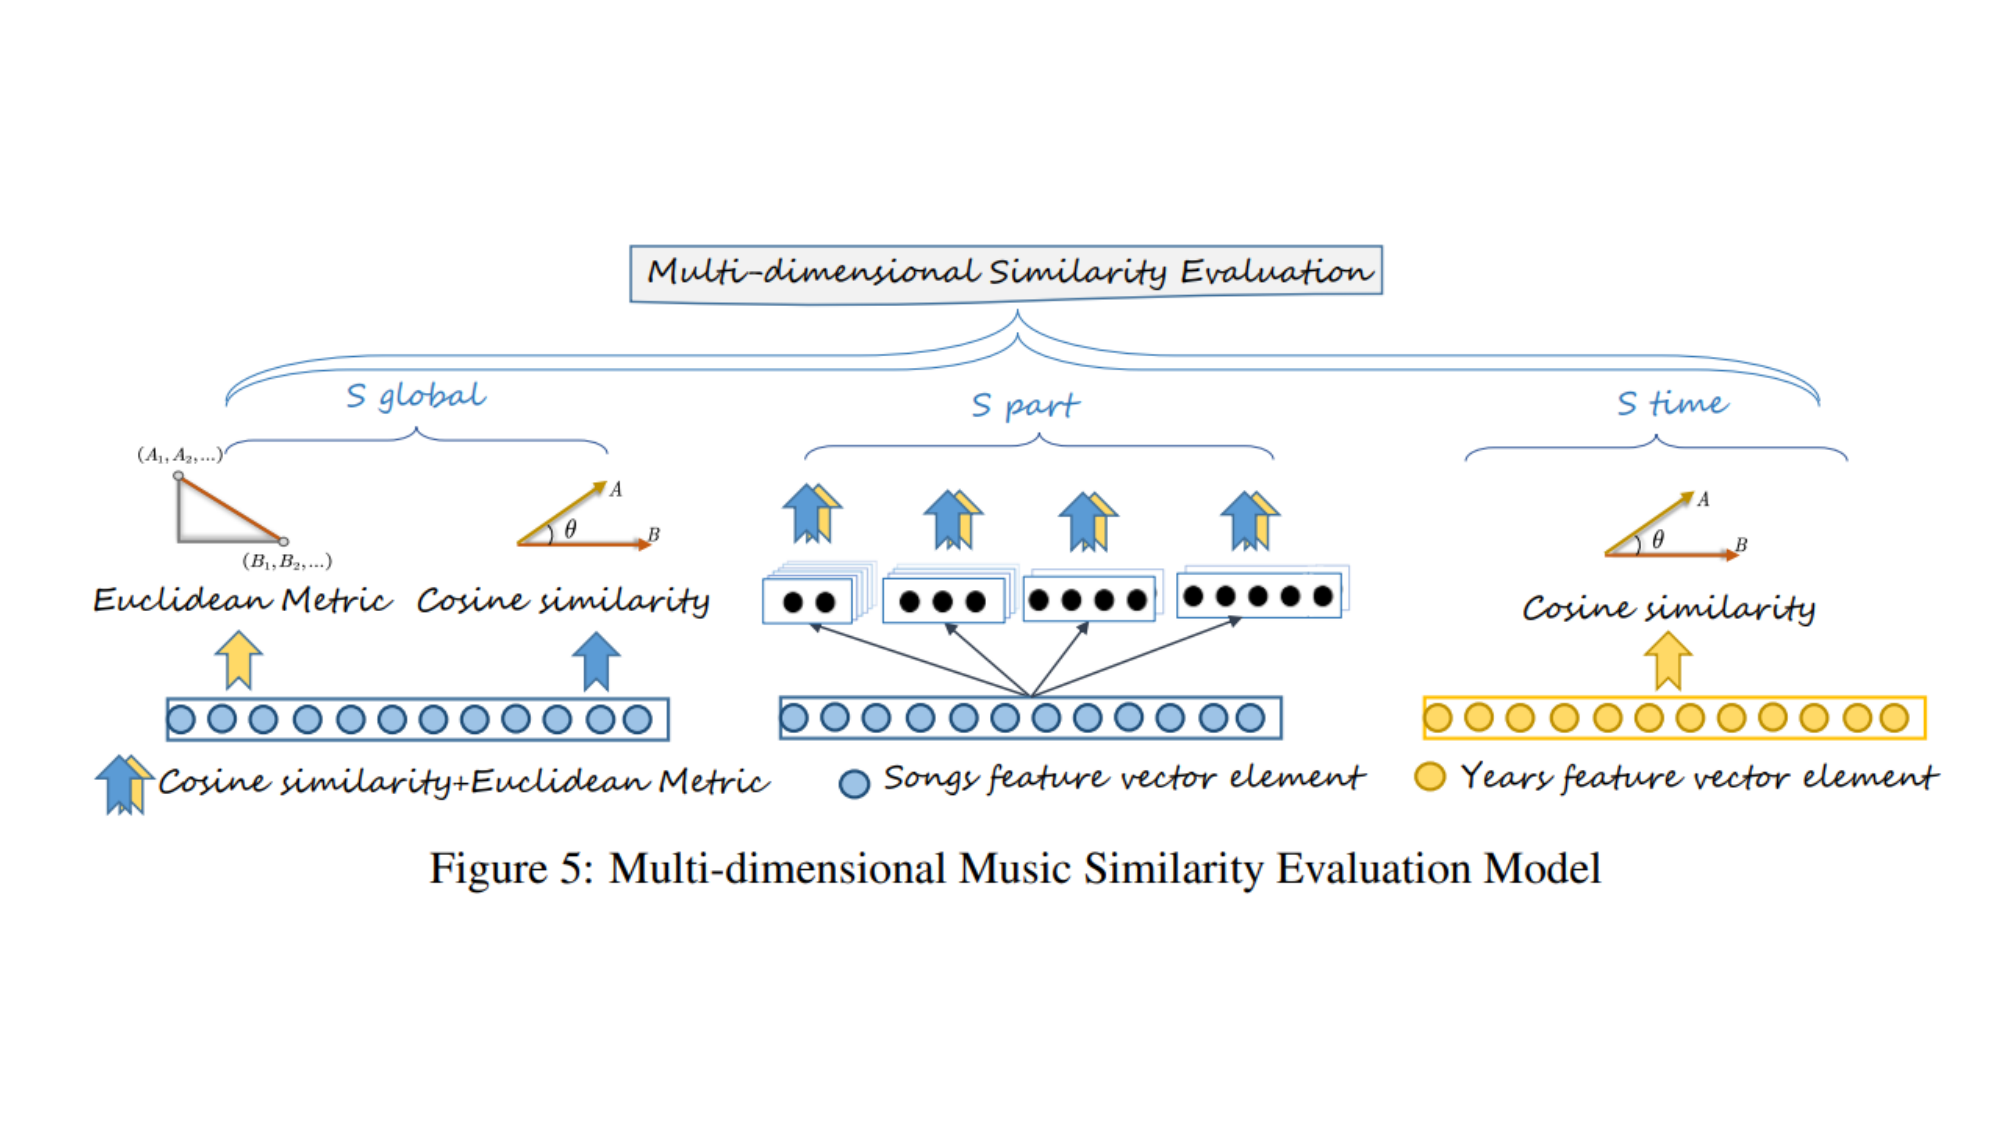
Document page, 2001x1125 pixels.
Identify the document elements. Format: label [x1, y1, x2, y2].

picture [51, 184, 1949, 941]
